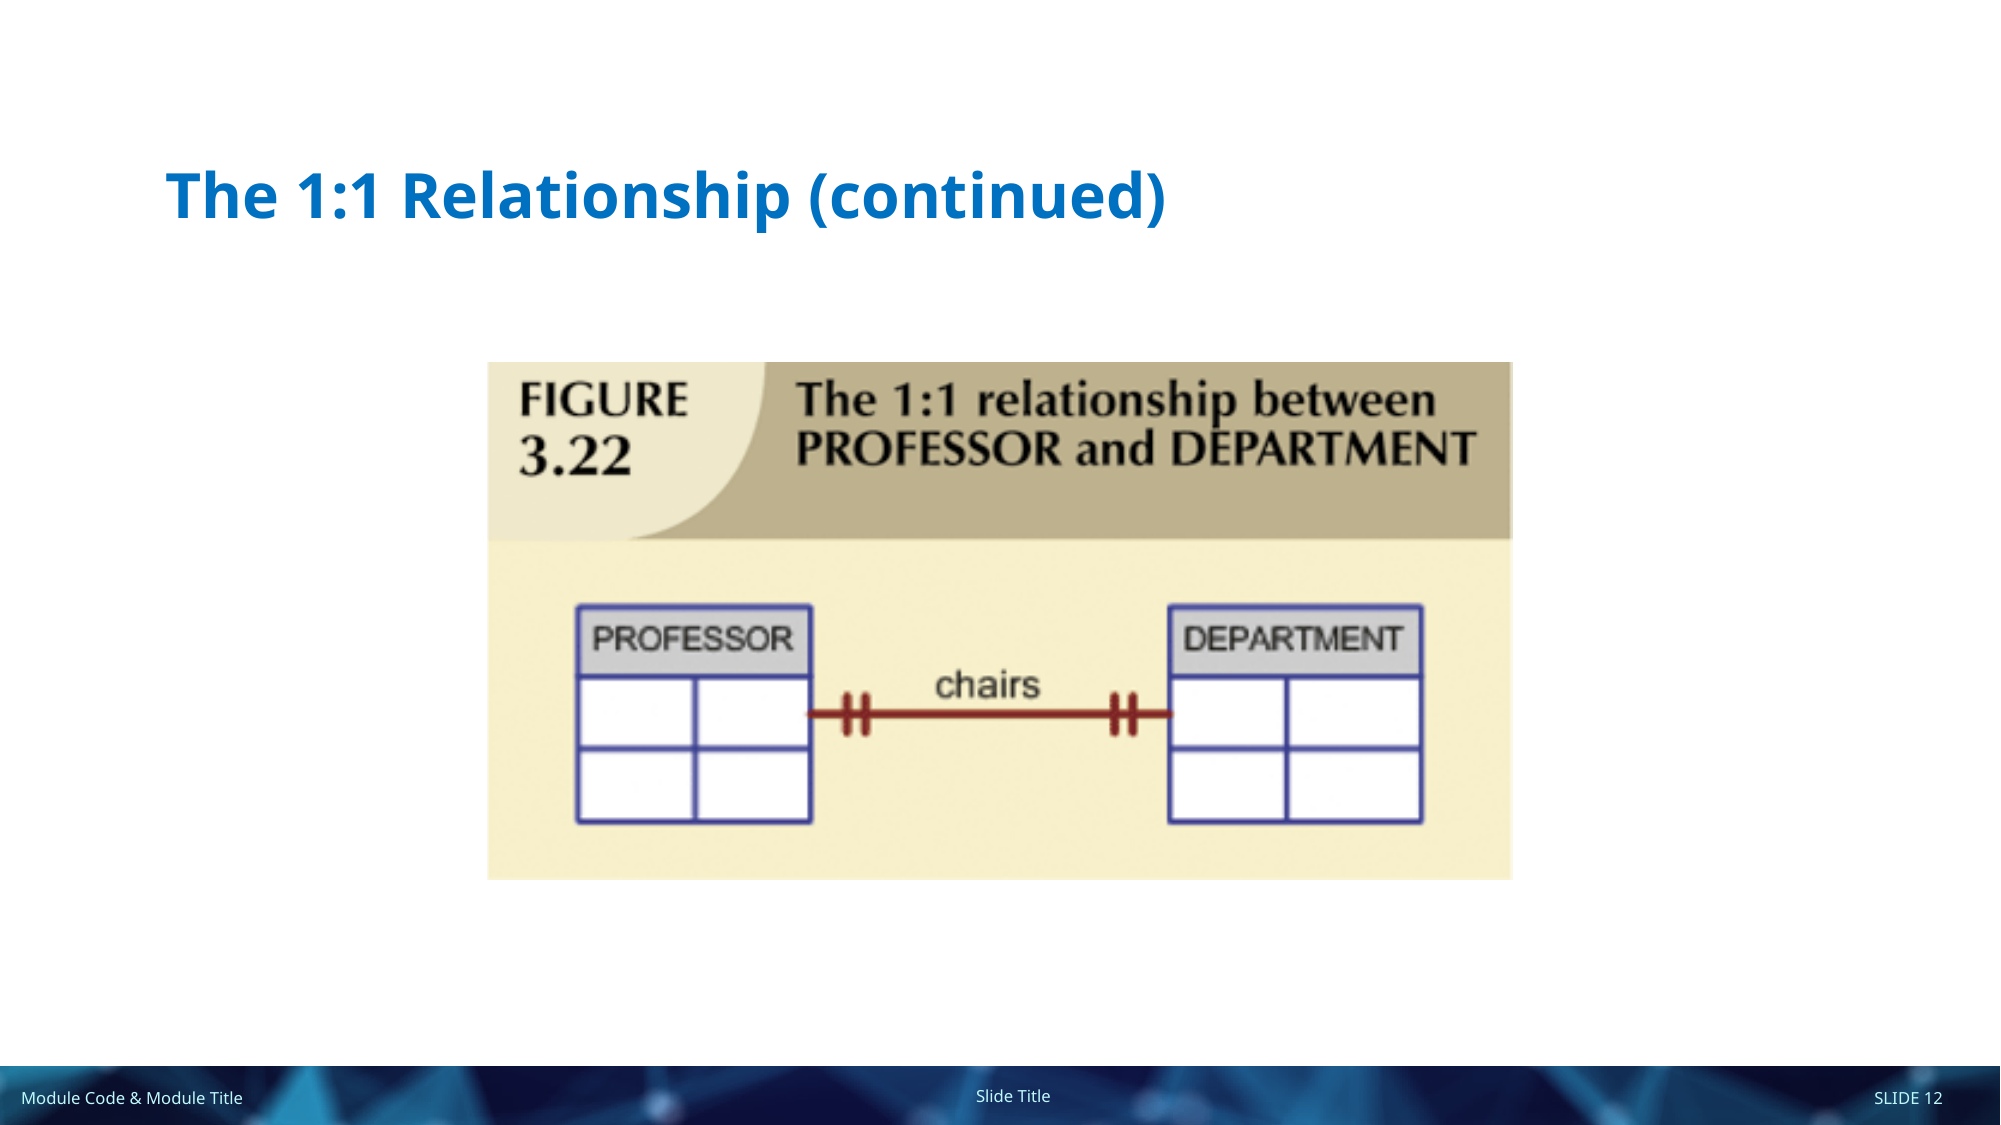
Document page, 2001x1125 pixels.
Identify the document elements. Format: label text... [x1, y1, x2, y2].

title The 1:1 Relationship (continued) [150, 99, 1850, 288]
picture [0, 1066, 2000, 1125]
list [487, 362, 1513, 880]
